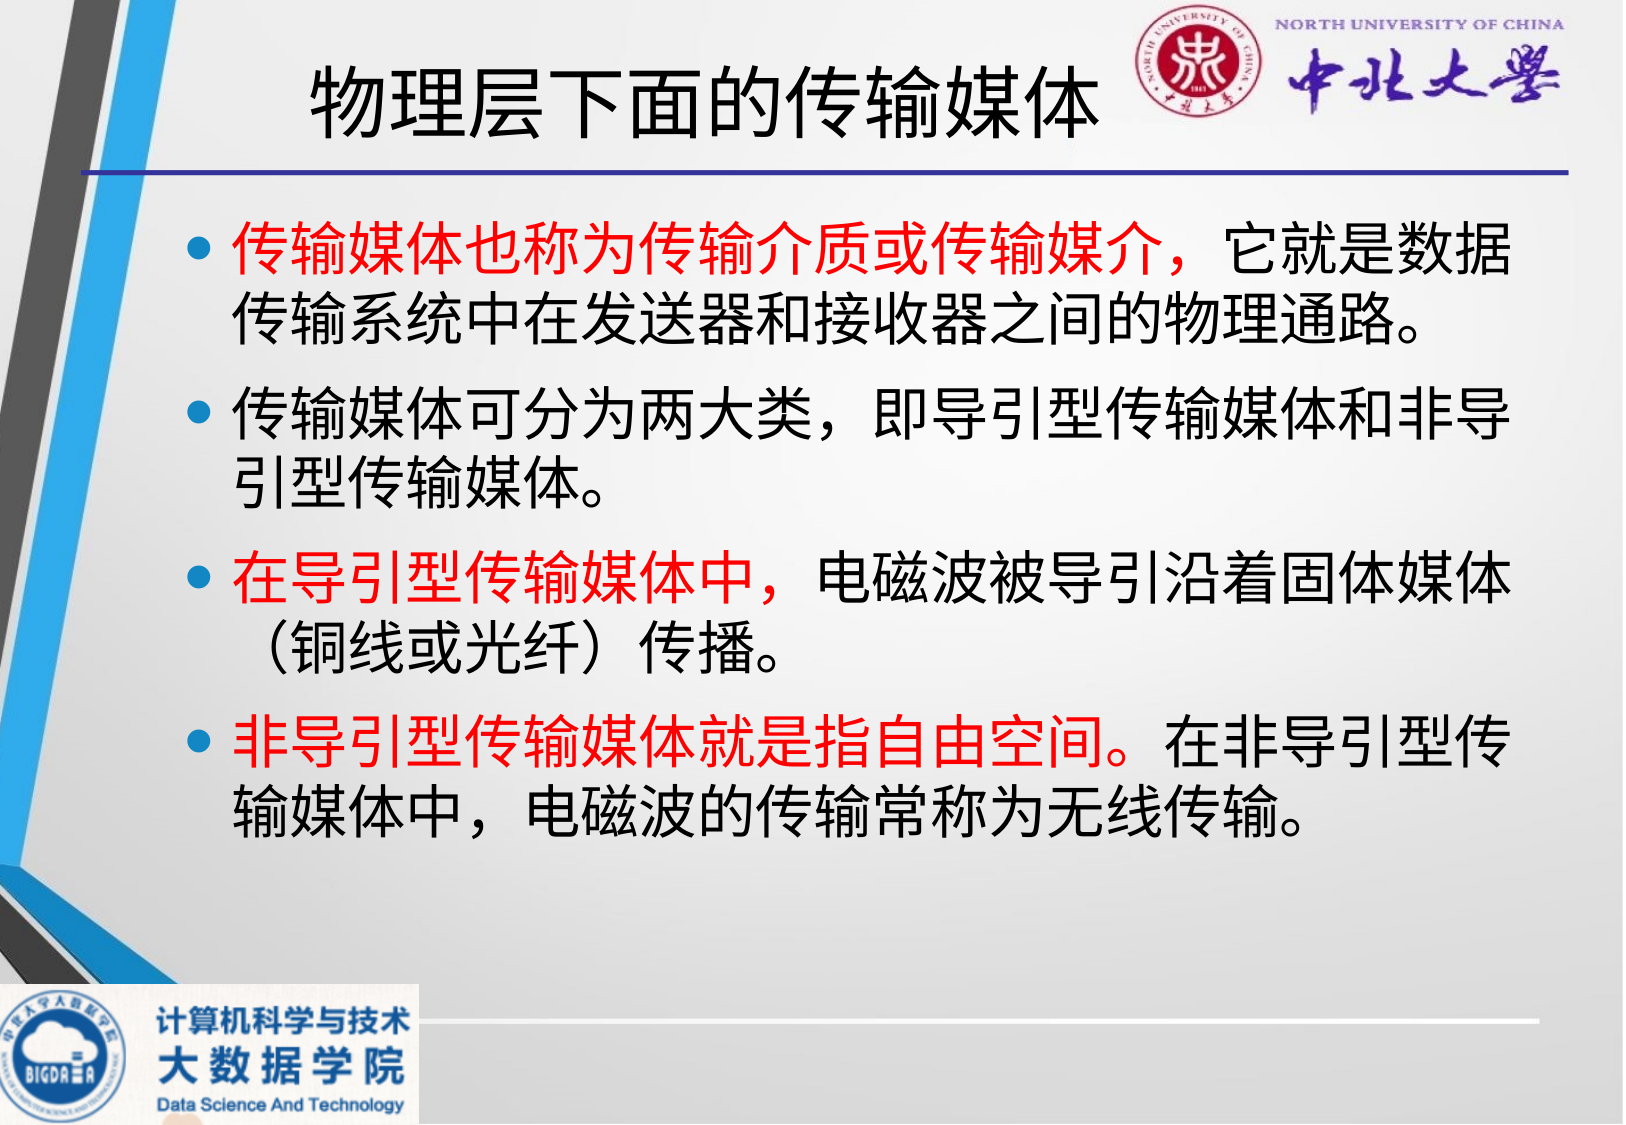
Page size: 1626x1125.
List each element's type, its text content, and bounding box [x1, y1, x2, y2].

picture [0, 0, 1625, 1125]
list 传输媒体也称为传输介质或传输媒介，它就是数据传输系统中在发送器和接收器之间的物理通路。 传输媒体可分为两大类，即导引型传输媒体和非导引型传输媒体。 在导引型传输媒体中，电磁波被导引沿着固体媒体（铜线或光纤）传播。 非导引型传输媒体就是指自由空间。在非导引型传输媒体中，电磁波的传输常称为无线传输。 [169, 255, 1539, 803]
title 物理层下面的传输媒体 [64, 7, 1292, 194]
slide_number [1467, 1002, 1544, 1062]
